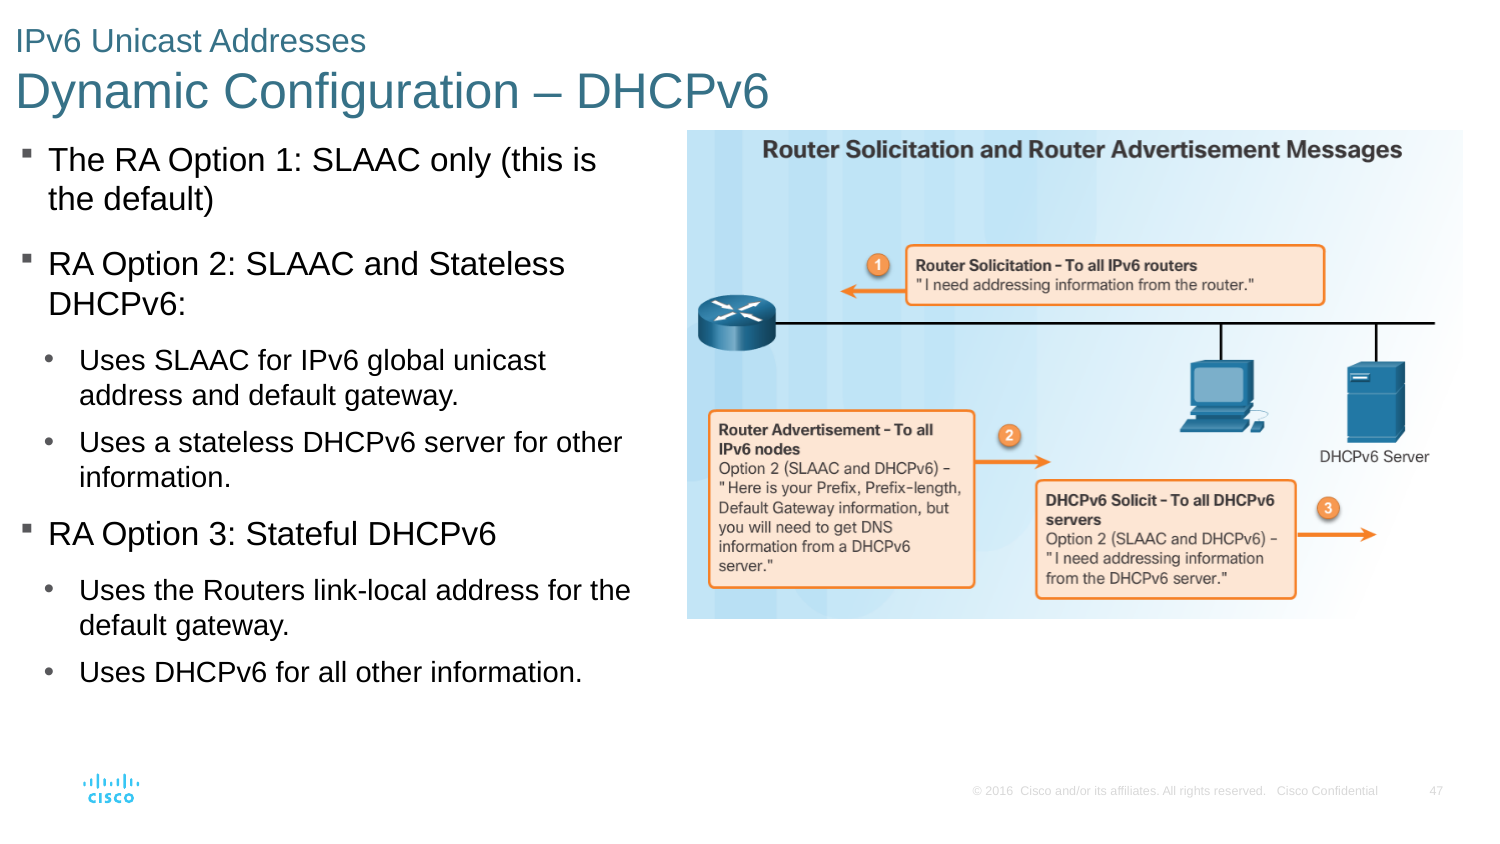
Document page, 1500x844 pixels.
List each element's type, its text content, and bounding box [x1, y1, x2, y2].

picture [687, 129, 1464, 619]
title IPv6 Unicast Addresses Dynamic Configuration – DHCPv6 [0, 6, 1500, 131]
list The RA Option 1: SLAAC only (this is the default) RA Option 2: SLAAC and Stateless DHCPv6: Uses SLAAC for IPv6 global unicast address and default gateway. Uses a stateless DHCPv6 server for other information. RA Option 3: Stateful DHCPv6 Uses the Routers link-local address for the default gateway. Uses DHCPv6 for all other information. [5, 130, 651, 773]
